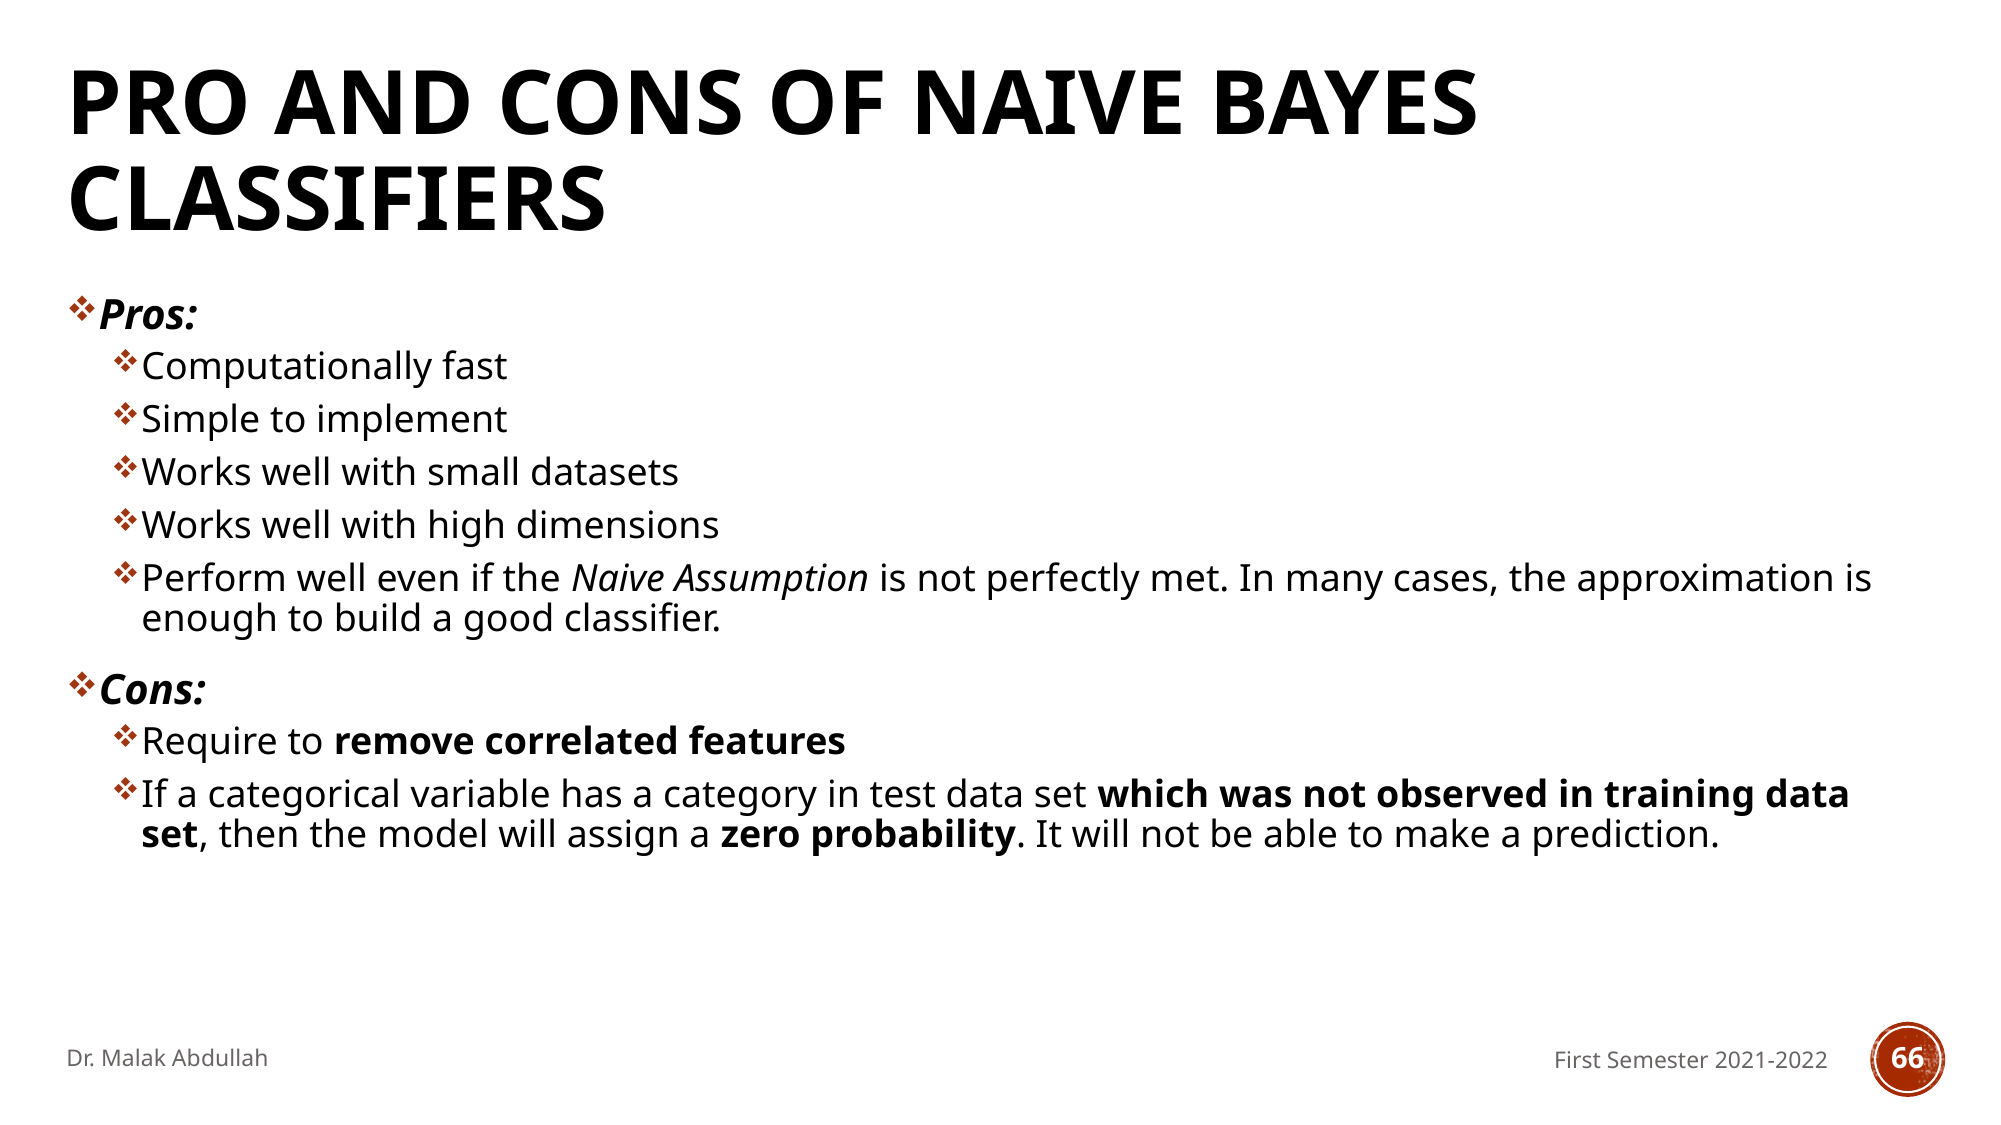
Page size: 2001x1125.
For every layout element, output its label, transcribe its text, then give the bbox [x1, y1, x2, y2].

slide_number First Semester 2021-2022 [1306, 1028, 1844, 1089]
list Pros: Computationally fast Simple to implement Works well with small datasets Works well with high dimensions Perform well even if the Naive Assumption is not perfectly met. In many cases, the approximation is enough to build a good classifier. Cons: Require to remove correlated features If a categorical variable has a category in test data set which was not observed in training data set, then the model will assign a zero probability. It will not be able to make a prediction. [51, 285, 1920, 1013]
footer Dr. Malak Abdullah [51, 1028, 1217, 1089]
slide_number 66 [1855, 1028, 1961, 1089]
title Pro and cons of Naive Bayes Classifiers [51, 49, 1920, 258]
